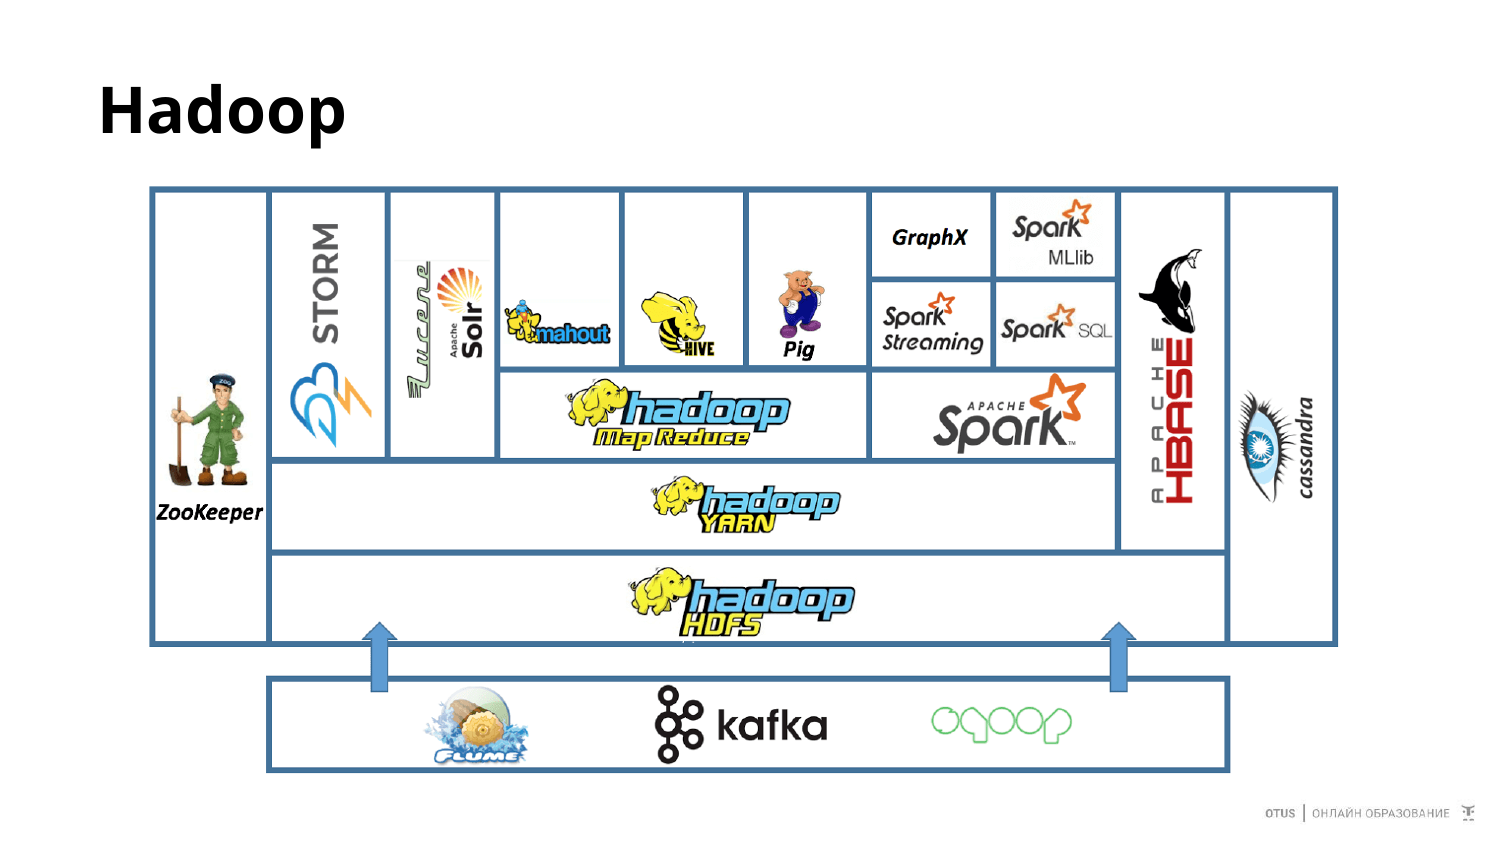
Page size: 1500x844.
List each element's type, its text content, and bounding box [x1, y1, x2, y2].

title Hadoop [82, 54, 1480, 234]
picture [1262, 799, 1475, 825]
picture [137, 168, 1351, 786]
